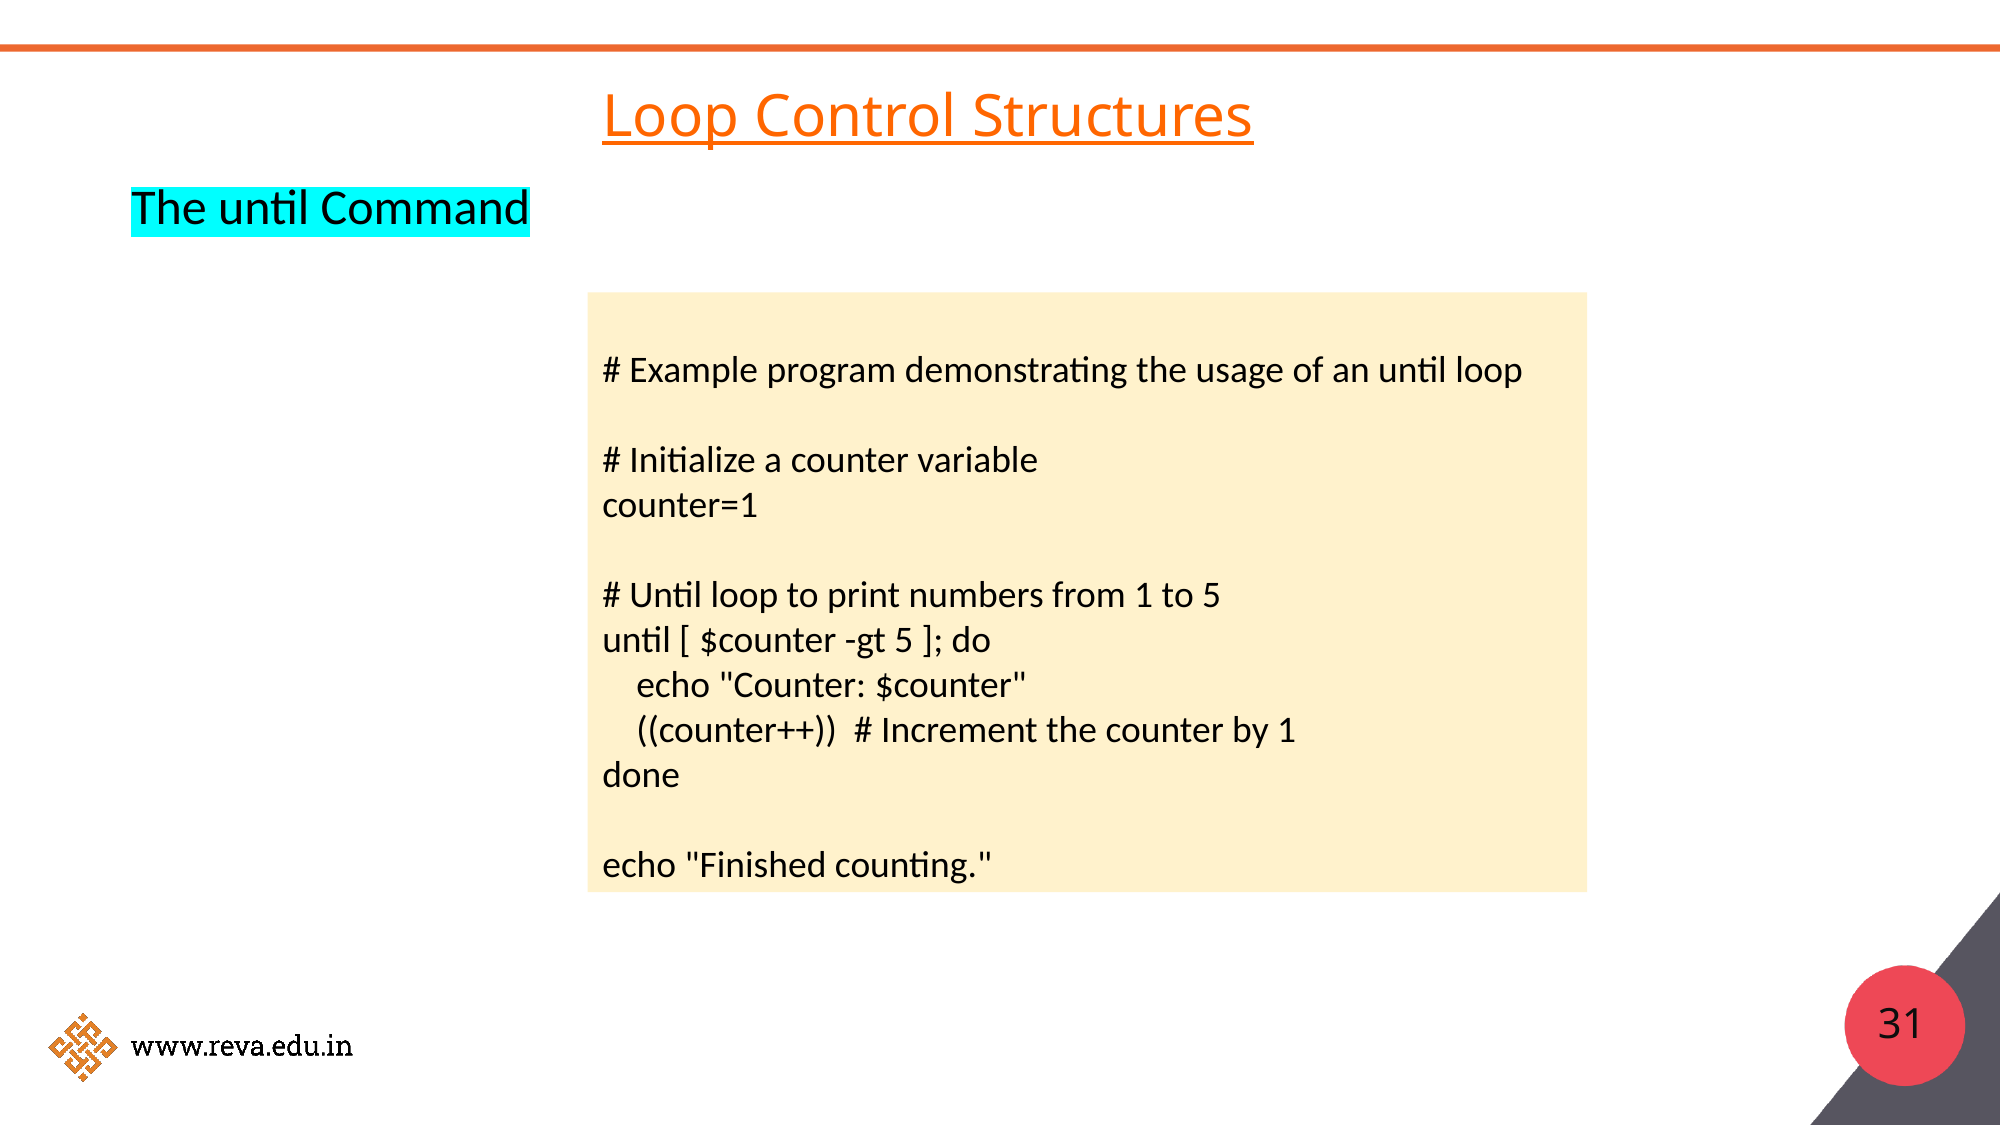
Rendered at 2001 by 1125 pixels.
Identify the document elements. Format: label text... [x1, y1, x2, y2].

text_box The until Command [116, 137, 1728, 242]
text_box # Example program demonstrating the usage of an until loop # Initialize a counter variable counter=1 # Until loop to print numbers from 1 to 5 until [ $counter -gt 5 ]; do echo "Counter: $counter" ((counter++)) # Increment the counter by 1 done echo "Finished counting." [587, 292, 1588, 893]
text_box 31 [1850, 989, 1954, 1061]
title Loop Control Structures [587, 55, 1345, 137]
picture [31, 1003, 366, 1092]
picture [1801, 882, 2000, 1125]
